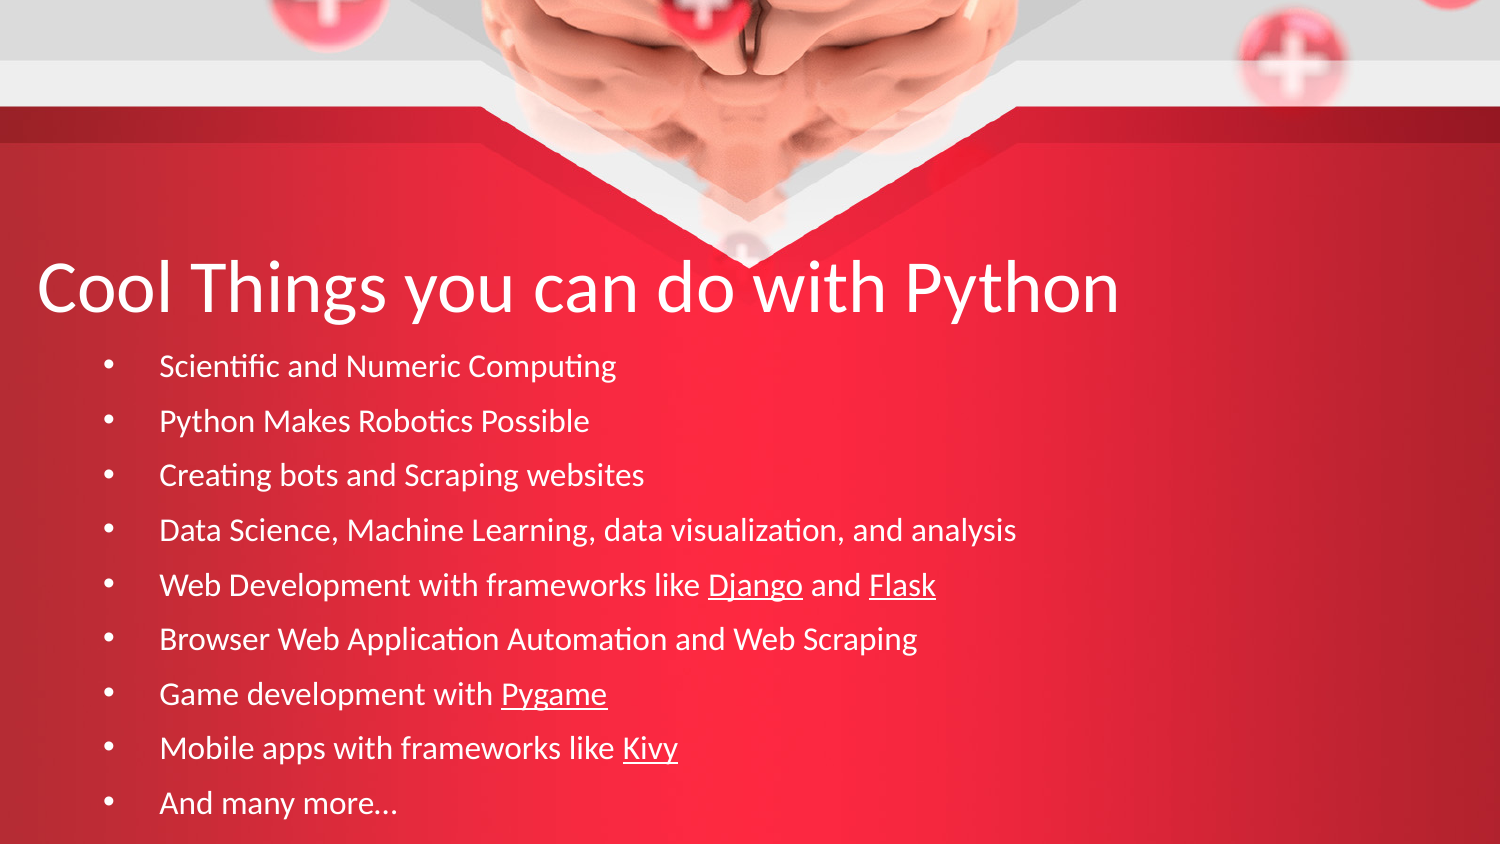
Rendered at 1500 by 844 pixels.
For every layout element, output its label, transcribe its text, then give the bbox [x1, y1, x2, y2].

picture [0, 0, 1500, 844]
list Scientific and Numeric Computing Python Makes Robotics Possible Creating bots and Scraping websites Data Science, Machine Learning, data visualization, and analysis Web Development with frameworks like Django and Flask Browser Web Application Automation and Web Scraping Game development with Pygame Mobile apps with frameworks like Kivy And many more… [88, 329, 1099, 828]
title Cool Things you can do with Python [22, 220, 1350, 346]
